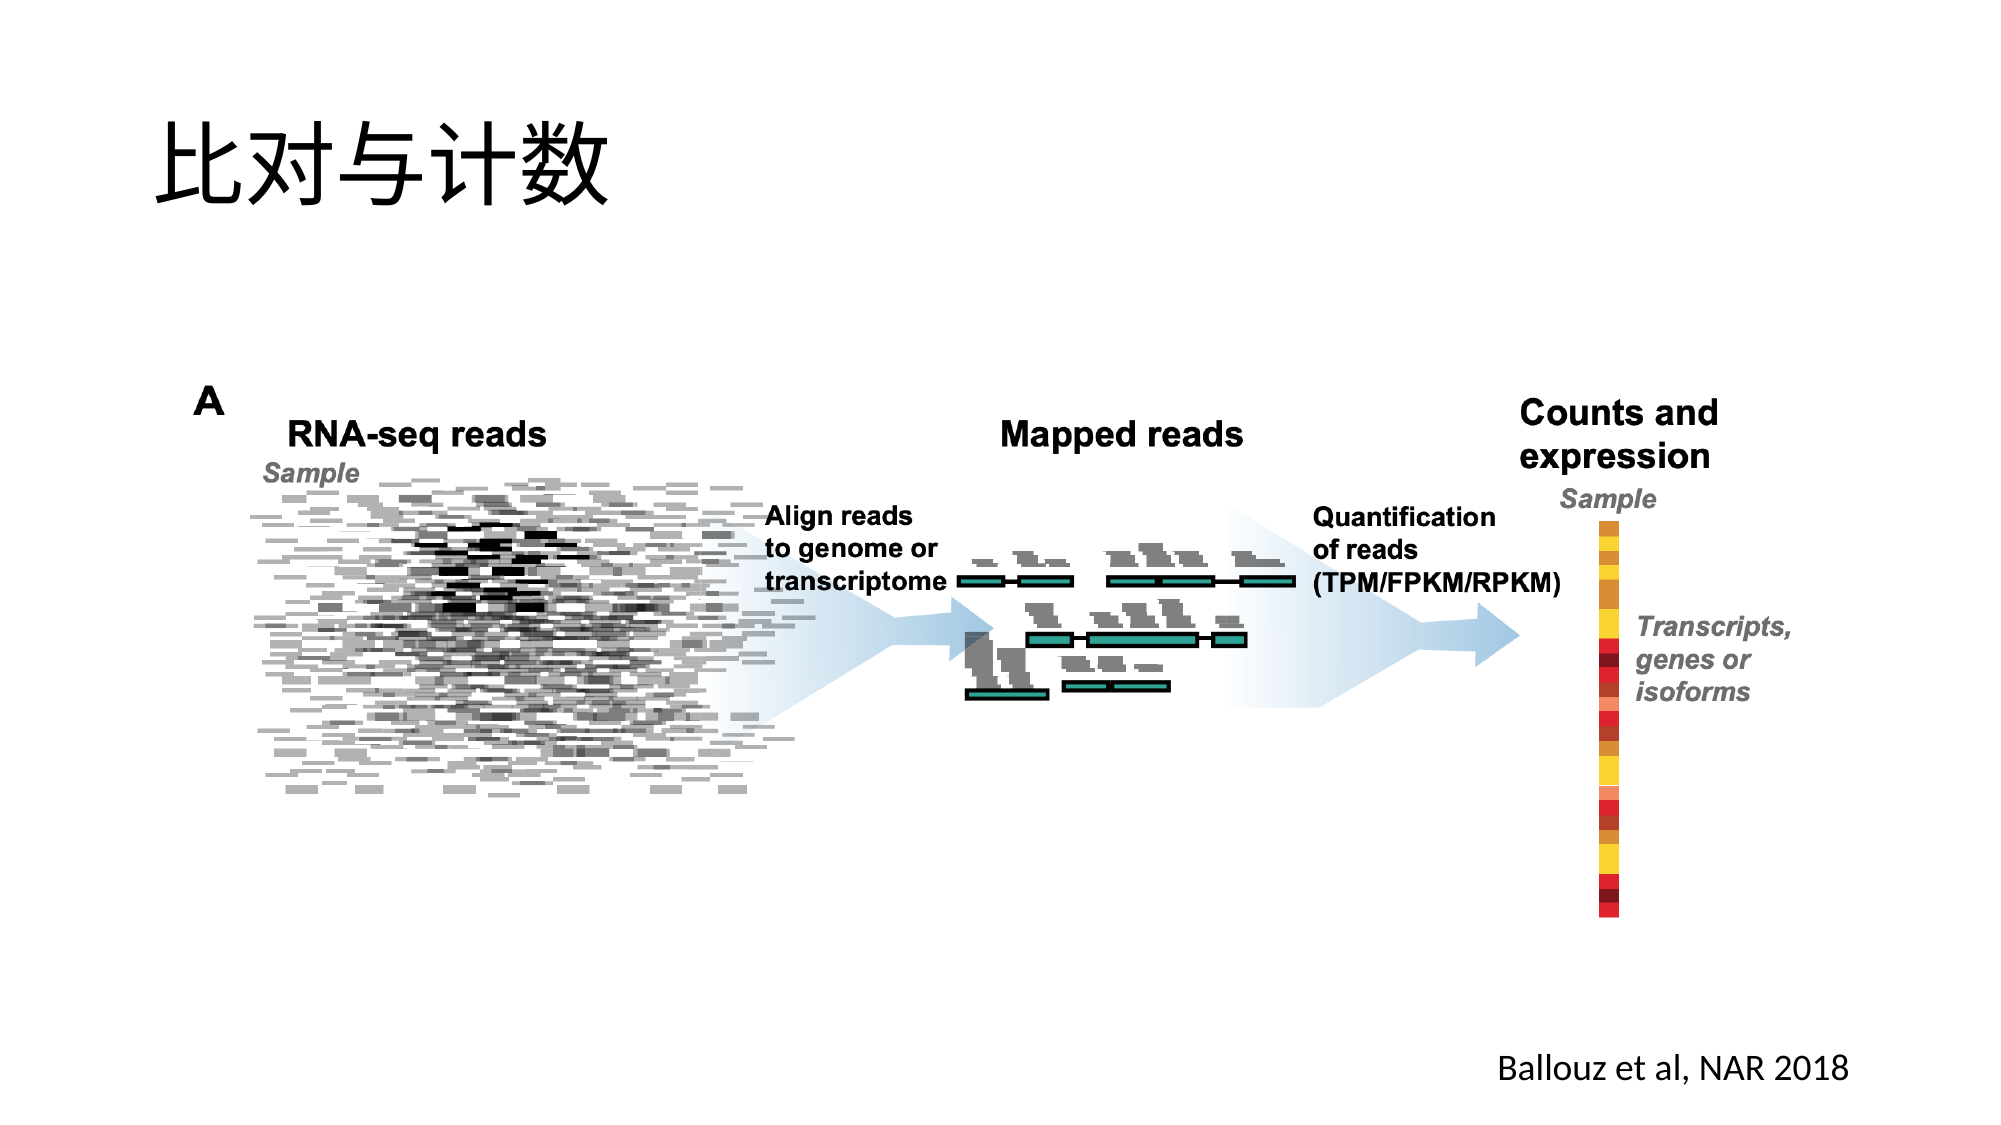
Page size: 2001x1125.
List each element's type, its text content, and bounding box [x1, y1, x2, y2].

title 比对与计数 [137, 59, 1863, 278]
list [137, 339, 1863, 974]
text_box Ballouz et al, NAR 2018 [1482, 1035, 1950, 1096]
